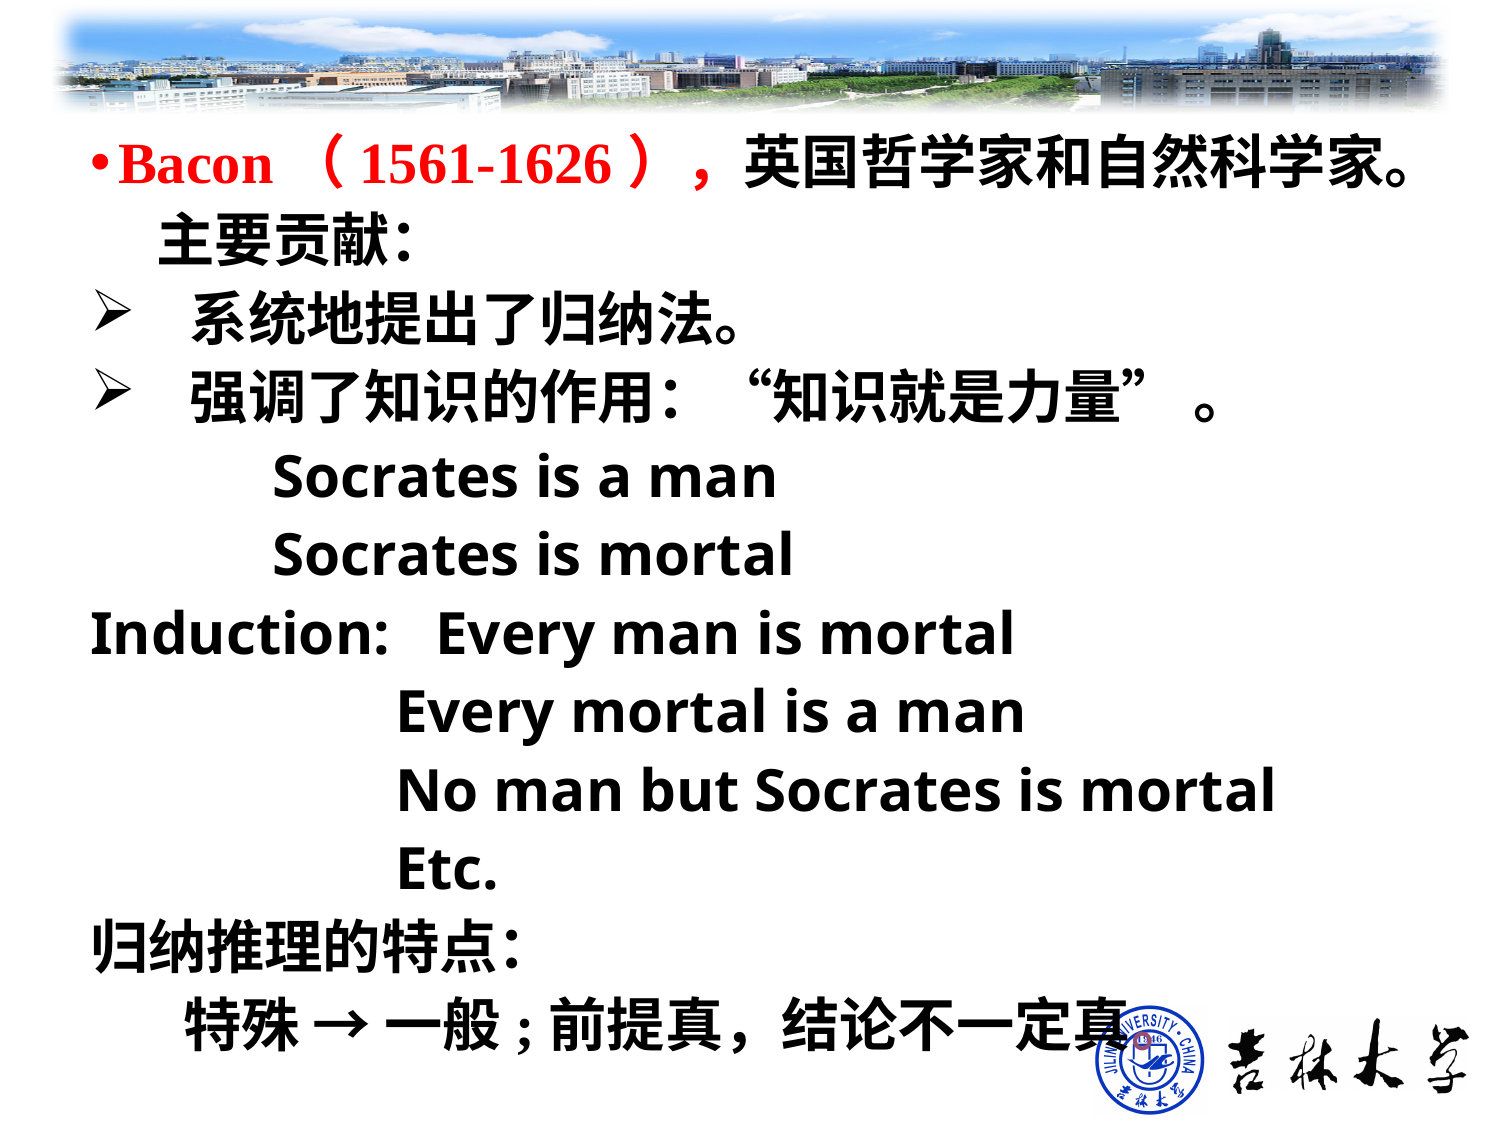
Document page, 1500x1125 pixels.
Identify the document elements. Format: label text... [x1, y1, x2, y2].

picture [1228, 1018, 1469, 1094]
list Bacon（1561-1626），英国哲学家和自然科学家。 主要贡献： 系统地提出了归纳法。 强调了知识的作用：“知识就是力量” 。 Socrates is a man Socrates is mortal Induction: Every man is mortal Every mortal is a man No man but Socrates is mortal Etc. 归纳推理的特点： 特殊 → 一般;前提真，结论不一定真。 [74, 125, 1426, 1071]
picture [80, 34, 1421, 85]
picture [1092, 1071, 1208, 1118]
